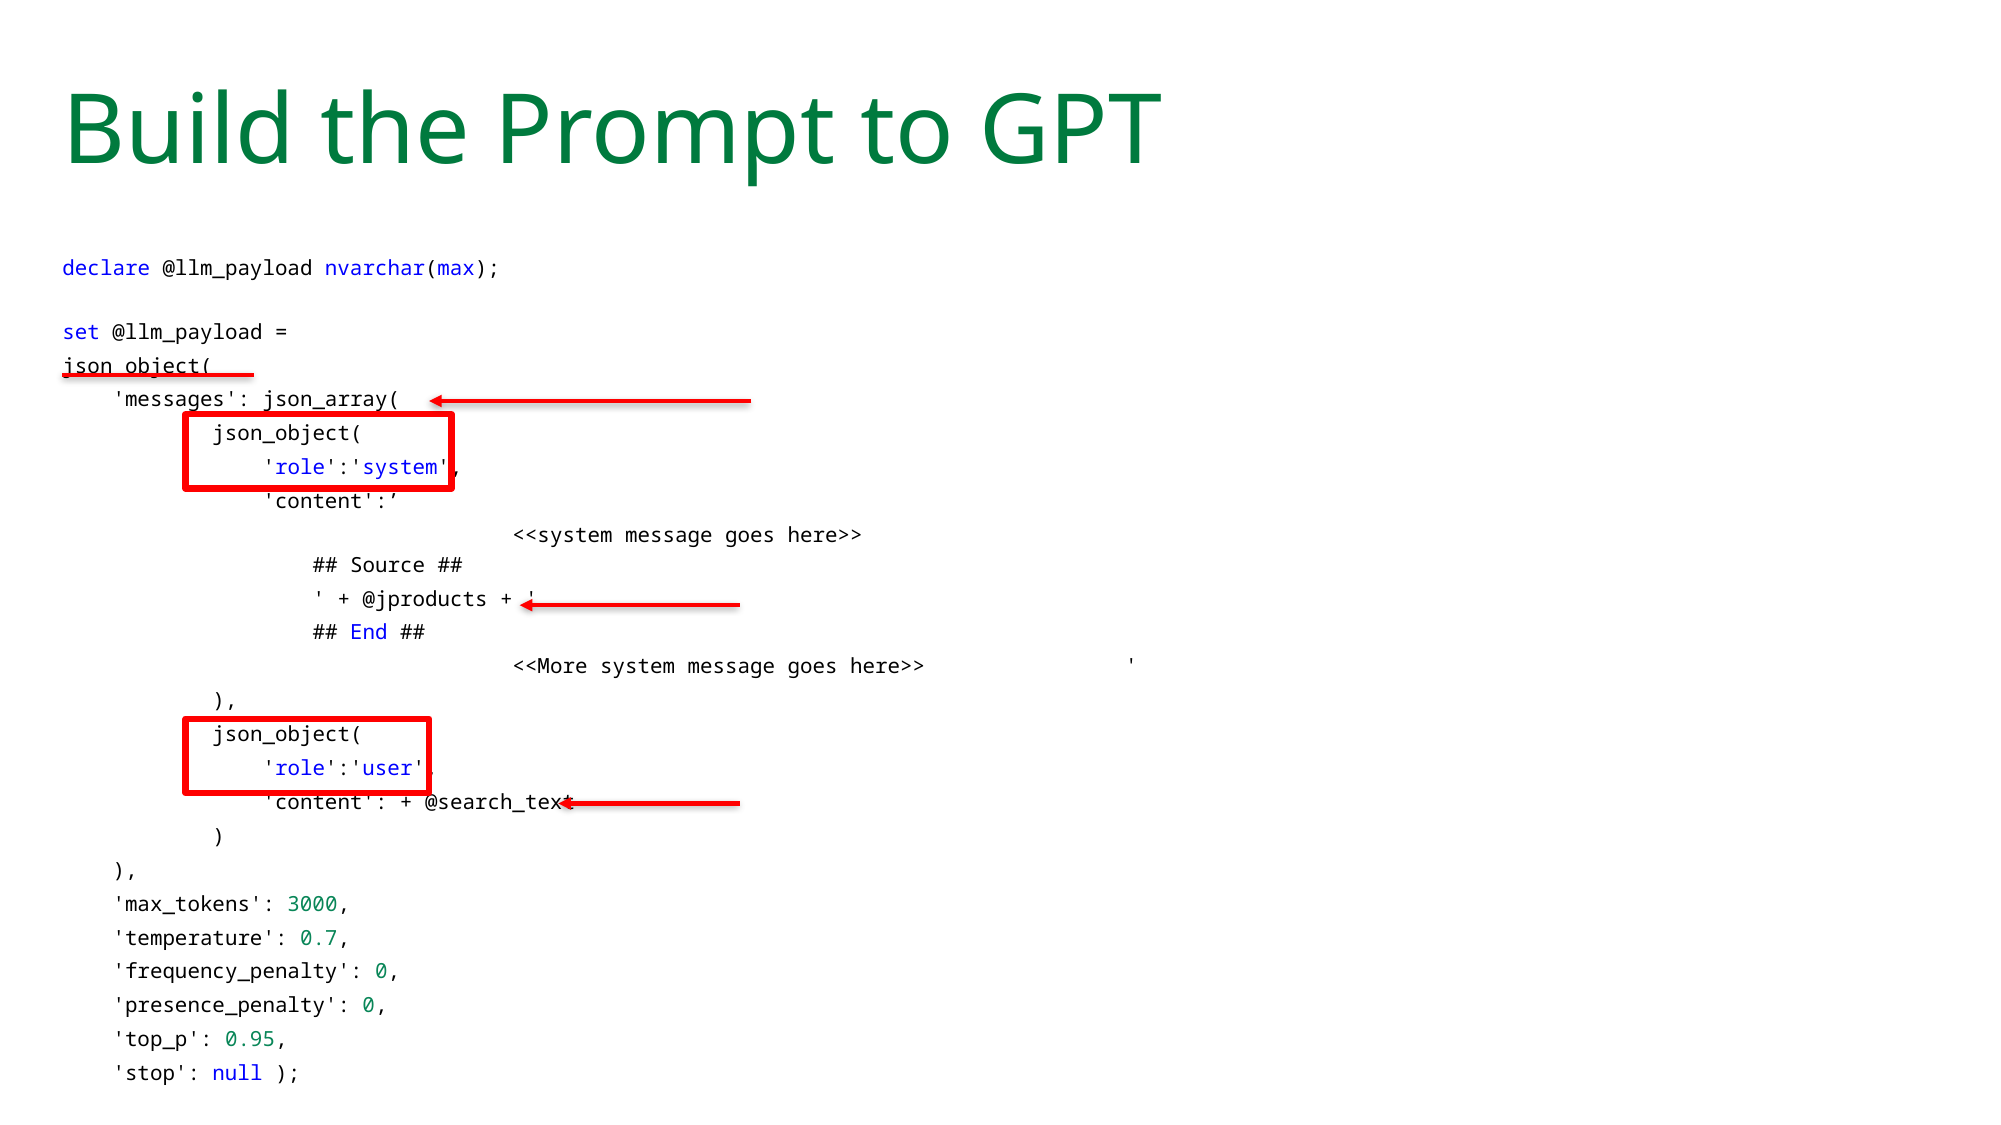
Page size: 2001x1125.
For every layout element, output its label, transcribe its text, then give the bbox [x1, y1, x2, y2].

text_box [185, 414, 452, 489]
list declare @llm_payload nvarchar(max); set @llm_payload = json_object( 'messages': json_array( json_object( 'role':'system', 'content':’ <<system message goes here>> ## Source ## ' + @jproducts + ' ## End ## <<More system message goes here>> ' ), json_object( 'role':'user', 'content': + @search_text ) ), 'max_tokens': 3000, 'temperature': 0.7, 'frequency_penalty': 0, 'presence_penalty': 0, 'top_p': 0.95, 'stop': null ); [62, 249, 1938, 1091]
text_box [185, 718, 430, 793]
title Build the Prompt to GPT [62, 62, 1938, 188]
